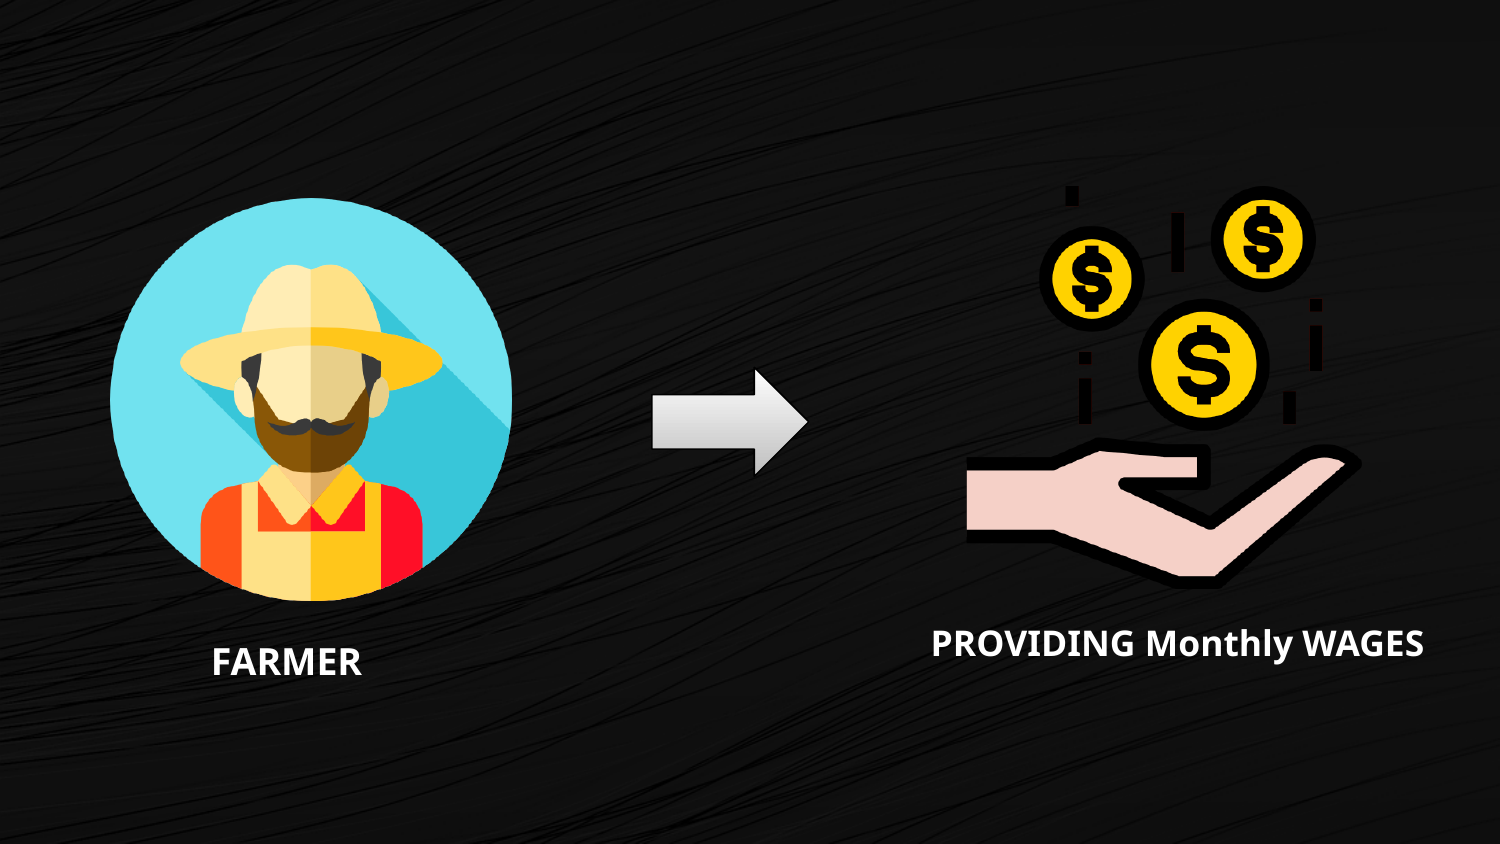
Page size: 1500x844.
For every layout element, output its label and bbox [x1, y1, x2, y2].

picture [0, 0, 1500, 844]
text_box [651, 367, 809, 477]
text_box [109, 198, 512, 700]
text_box [915, 186, 1464, 680]
